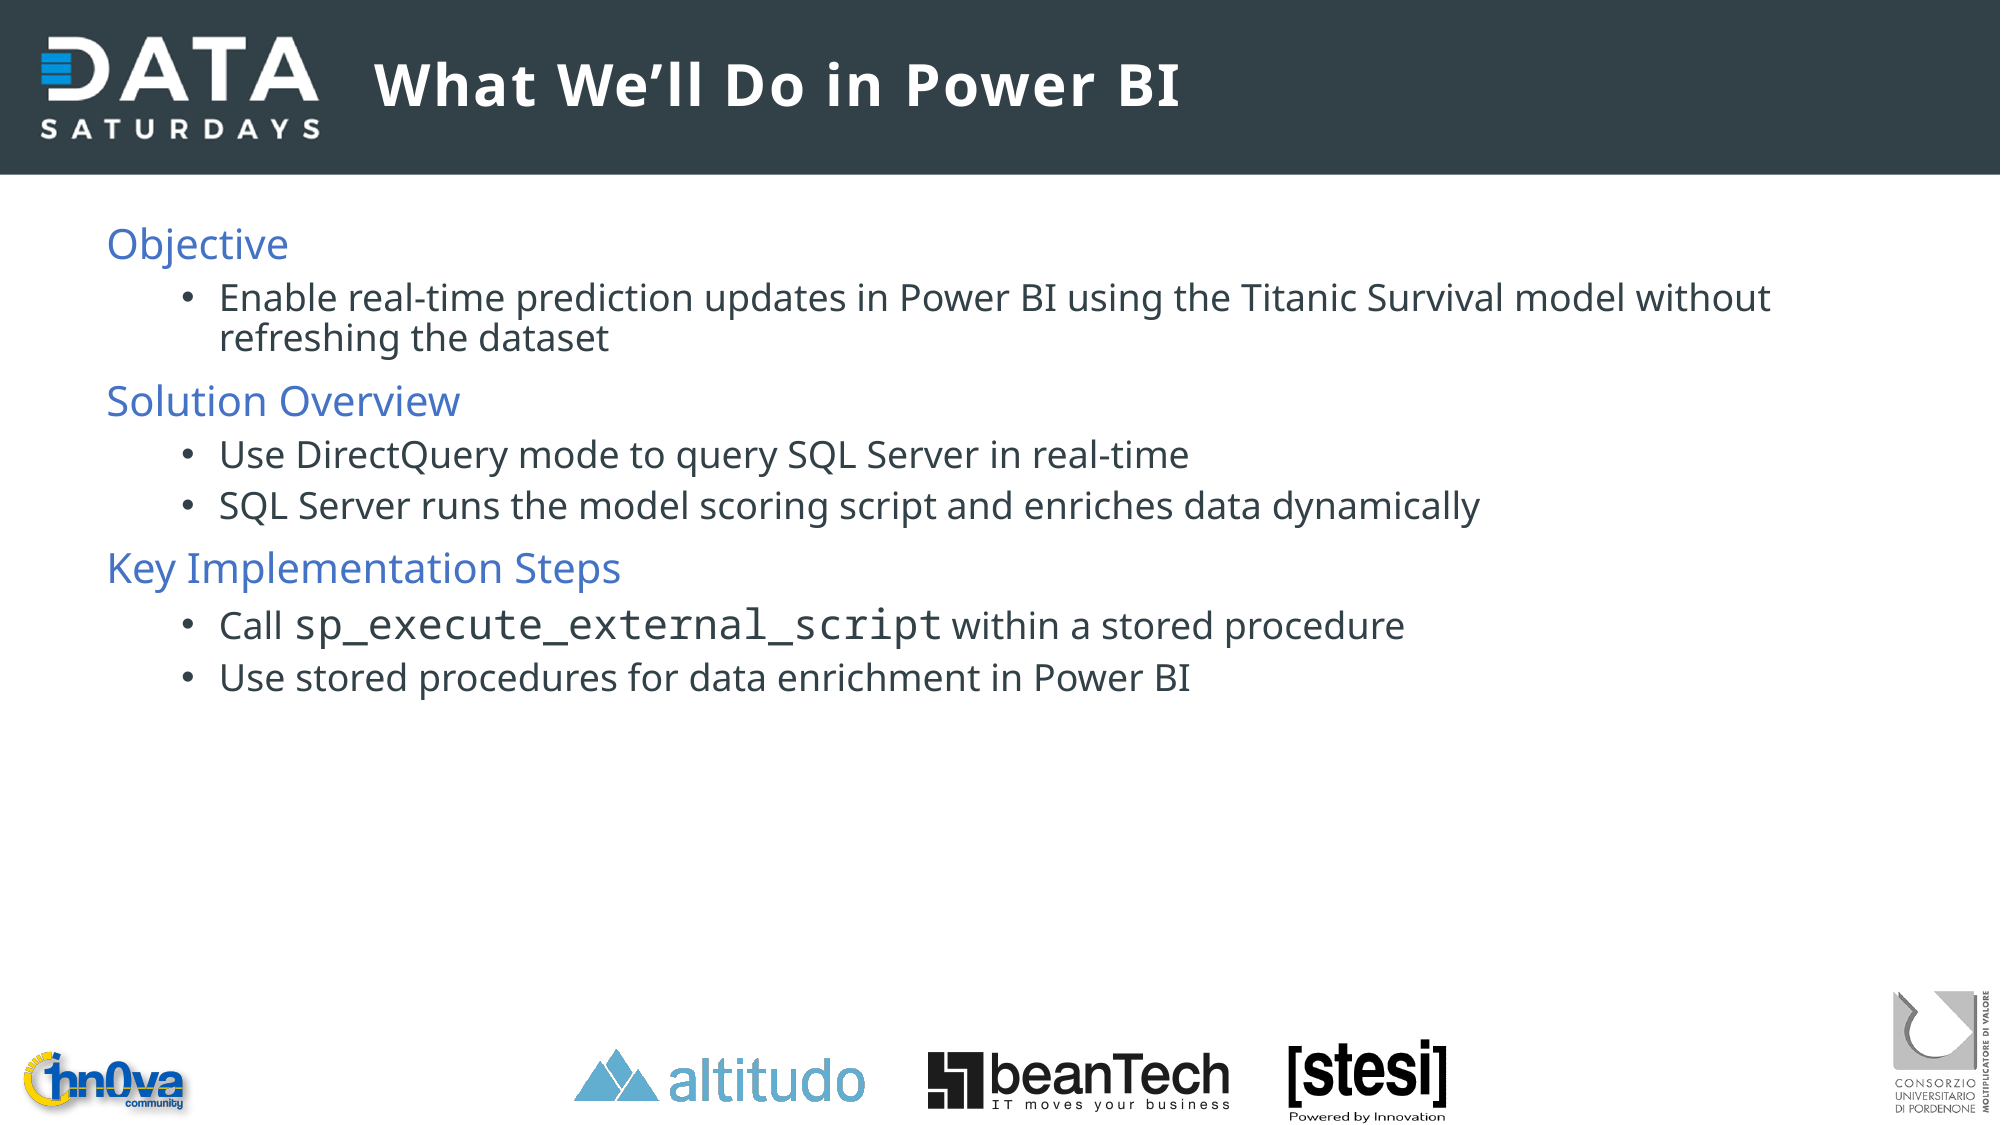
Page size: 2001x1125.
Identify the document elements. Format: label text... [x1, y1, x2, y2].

picture [928, 1052, 1229, 1112]
picture [1287, 1038, 1448, 1124]
picture [570, 1038, 869, 1112]
picture [23, 1050, 184, 1111]
text_box Objective Enable real-time prediction updates in Power BI using the Titanic Survival model without refreshing the dataset Solution Overview Use DirectQuery mode to query SQL Server in real-time SQL Server runs the model scoring script and enriches data dynamically Key Implementation Steps Call sp_execute_external_script within a stored procedure Use stored procedures for data enrichment in Power BI [91, 215, 1925, 941]
title What We’ll Do in Power BI [359, 0, 1937, 175]
picture [23, 21, 336, 153]
picture [1881, 965, 2001, 1125]
